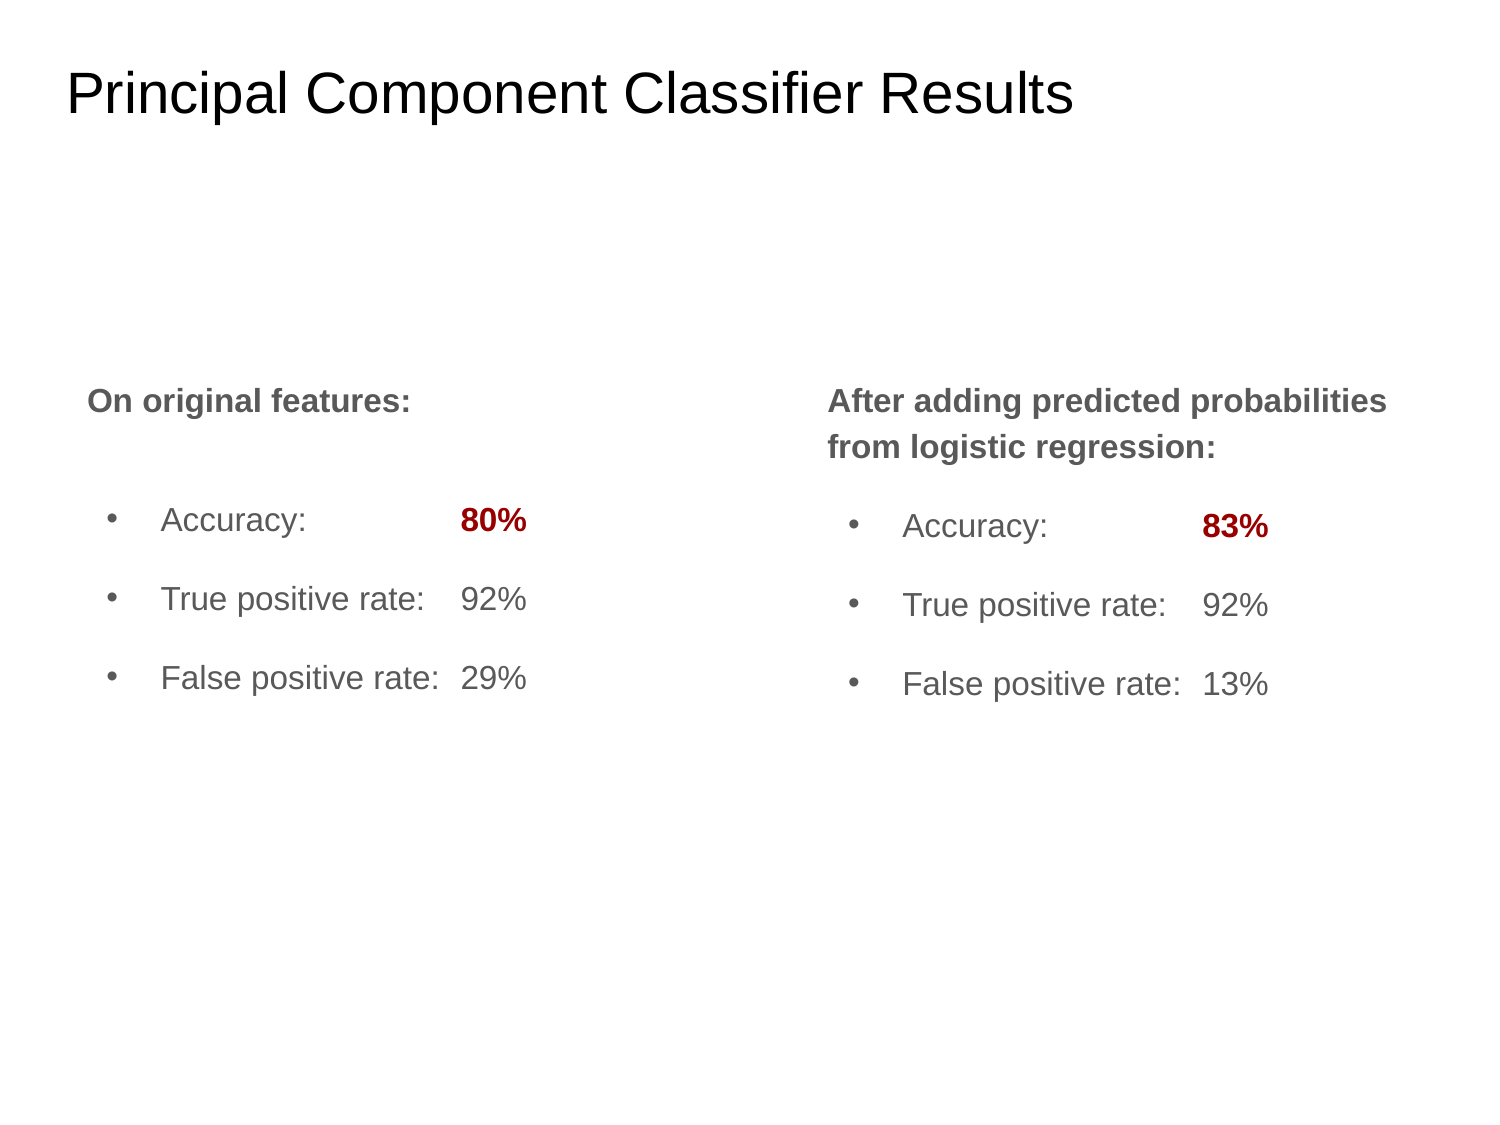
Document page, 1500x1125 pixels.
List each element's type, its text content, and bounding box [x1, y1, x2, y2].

list On original features: Accuracy: 80% True positive rate: 92% False positive rate: 29% [51, 357, 708, 733]
list After adding predicted probabilities from logistic regression: Accuracy: 83% True positive rate: 92% False positive rate: 13% [792, 357, 1449, 733]
title Principal Component Classifier Results [51, 40, 1449, 166]
